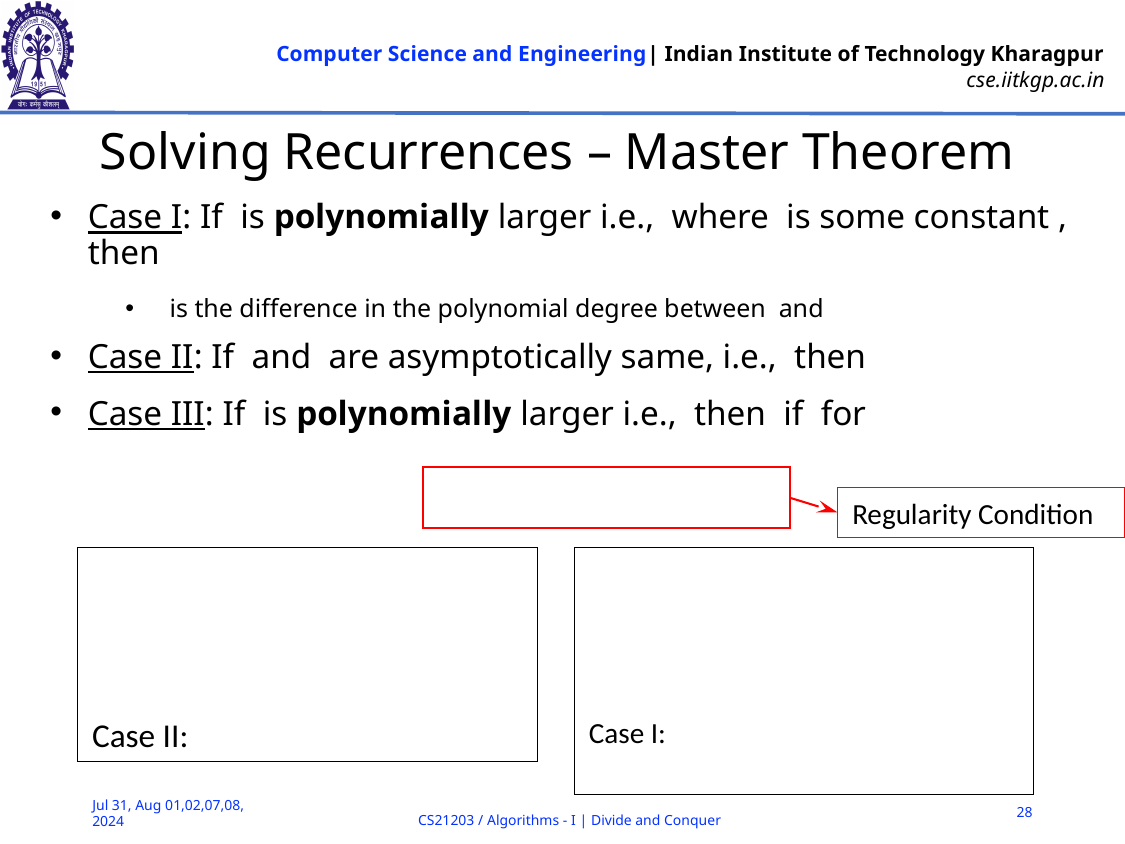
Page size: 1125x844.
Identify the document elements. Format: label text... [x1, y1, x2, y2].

text_box Regularity Condition [837, 487, 1125, 538]
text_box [789, 497, 838, 513]
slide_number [77, 798, 236, 844]
title Solving Recurrences – Master Theorem [35, 78, 1078, 221]
text_box [422, 466, 791, 529]
footer CS21203 / Algorithms - I | Divide and Conquer [236, 798, 904, 844]
slide_number 28 [992, 790, 1048, 836]
picture [1, 1, 74, 110]
